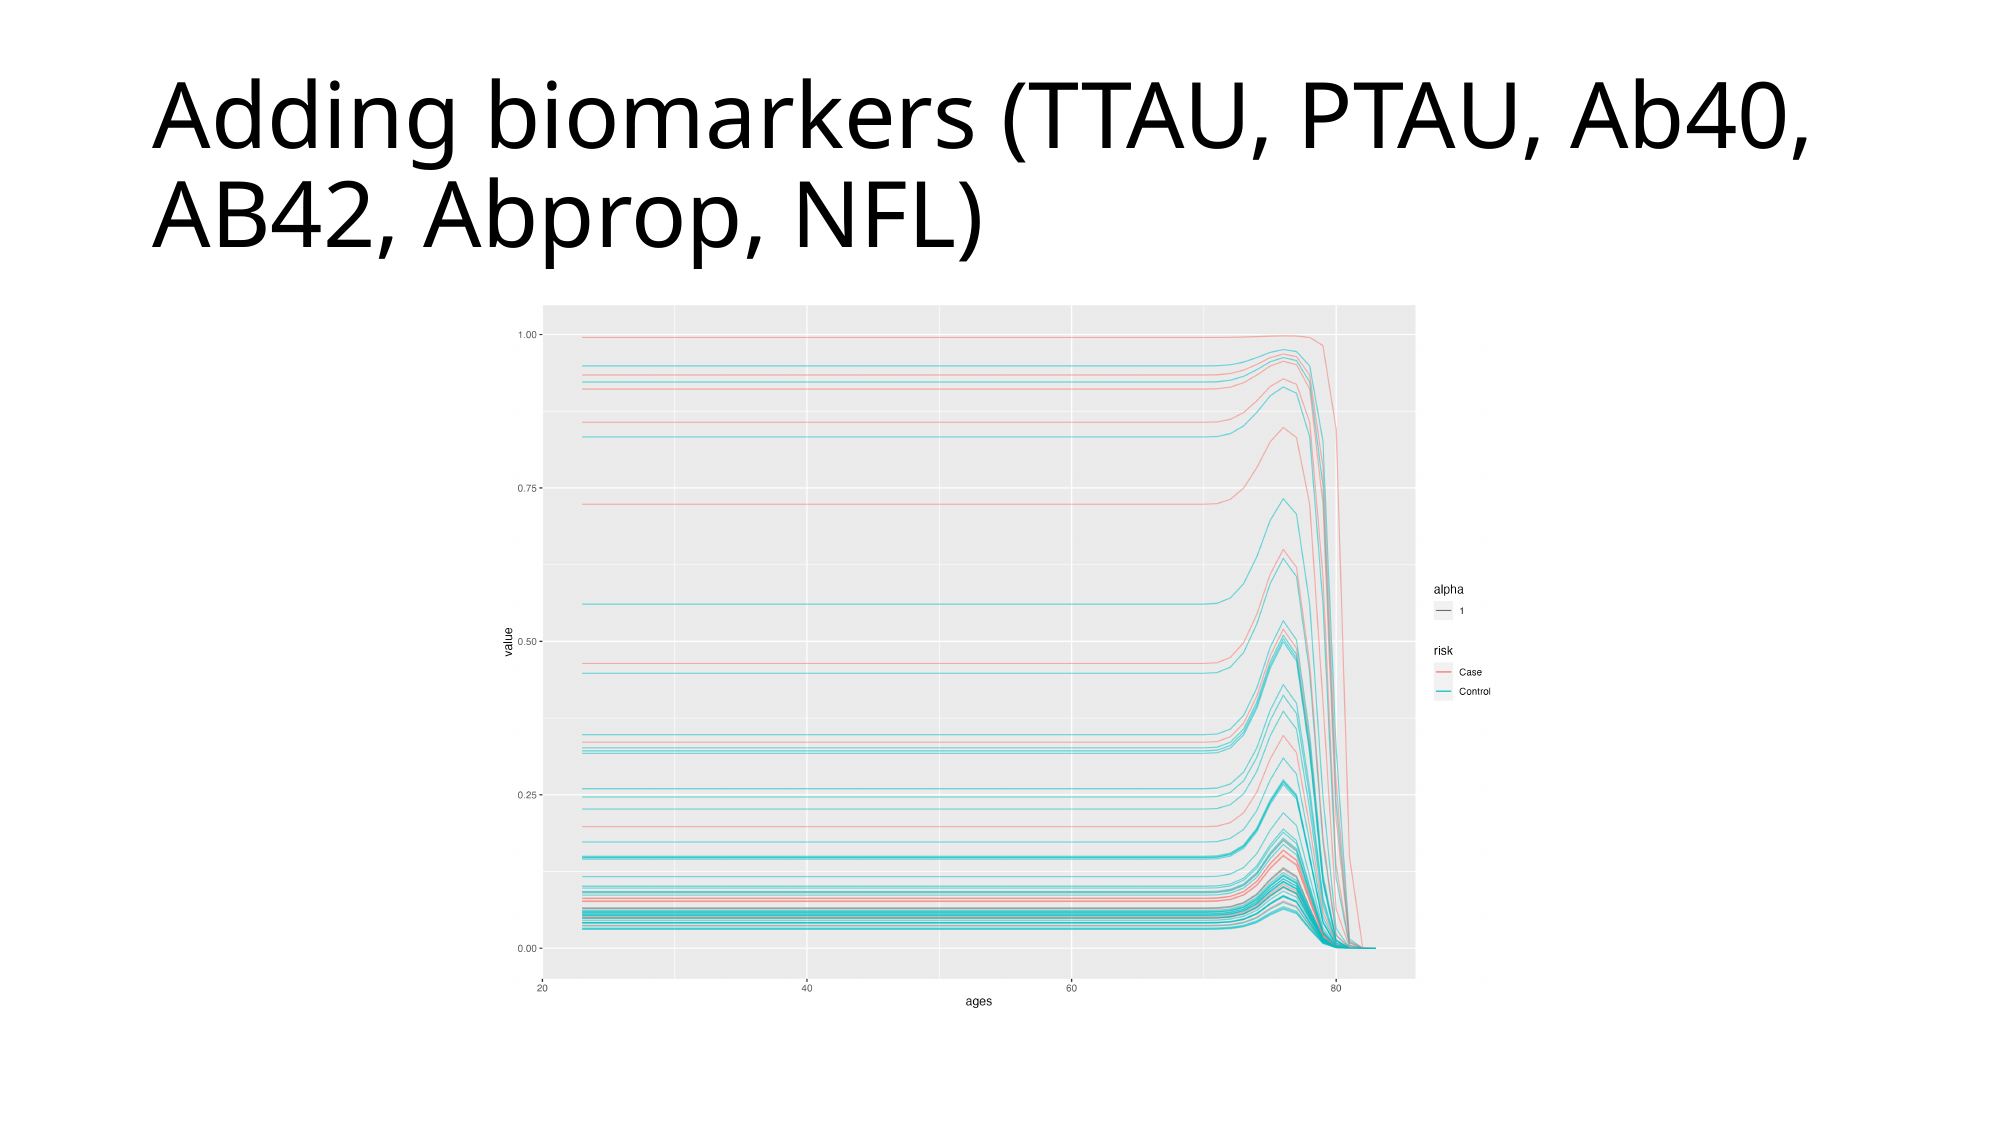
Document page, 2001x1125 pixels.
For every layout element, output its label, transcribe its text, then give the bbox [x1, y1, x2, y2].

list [497, 299, 1503, 1014]
title Adding biomarkers (TTAU, PTAU, Ab40, AB42, Abprop, NFL) [137, 59, 1863, 278]
